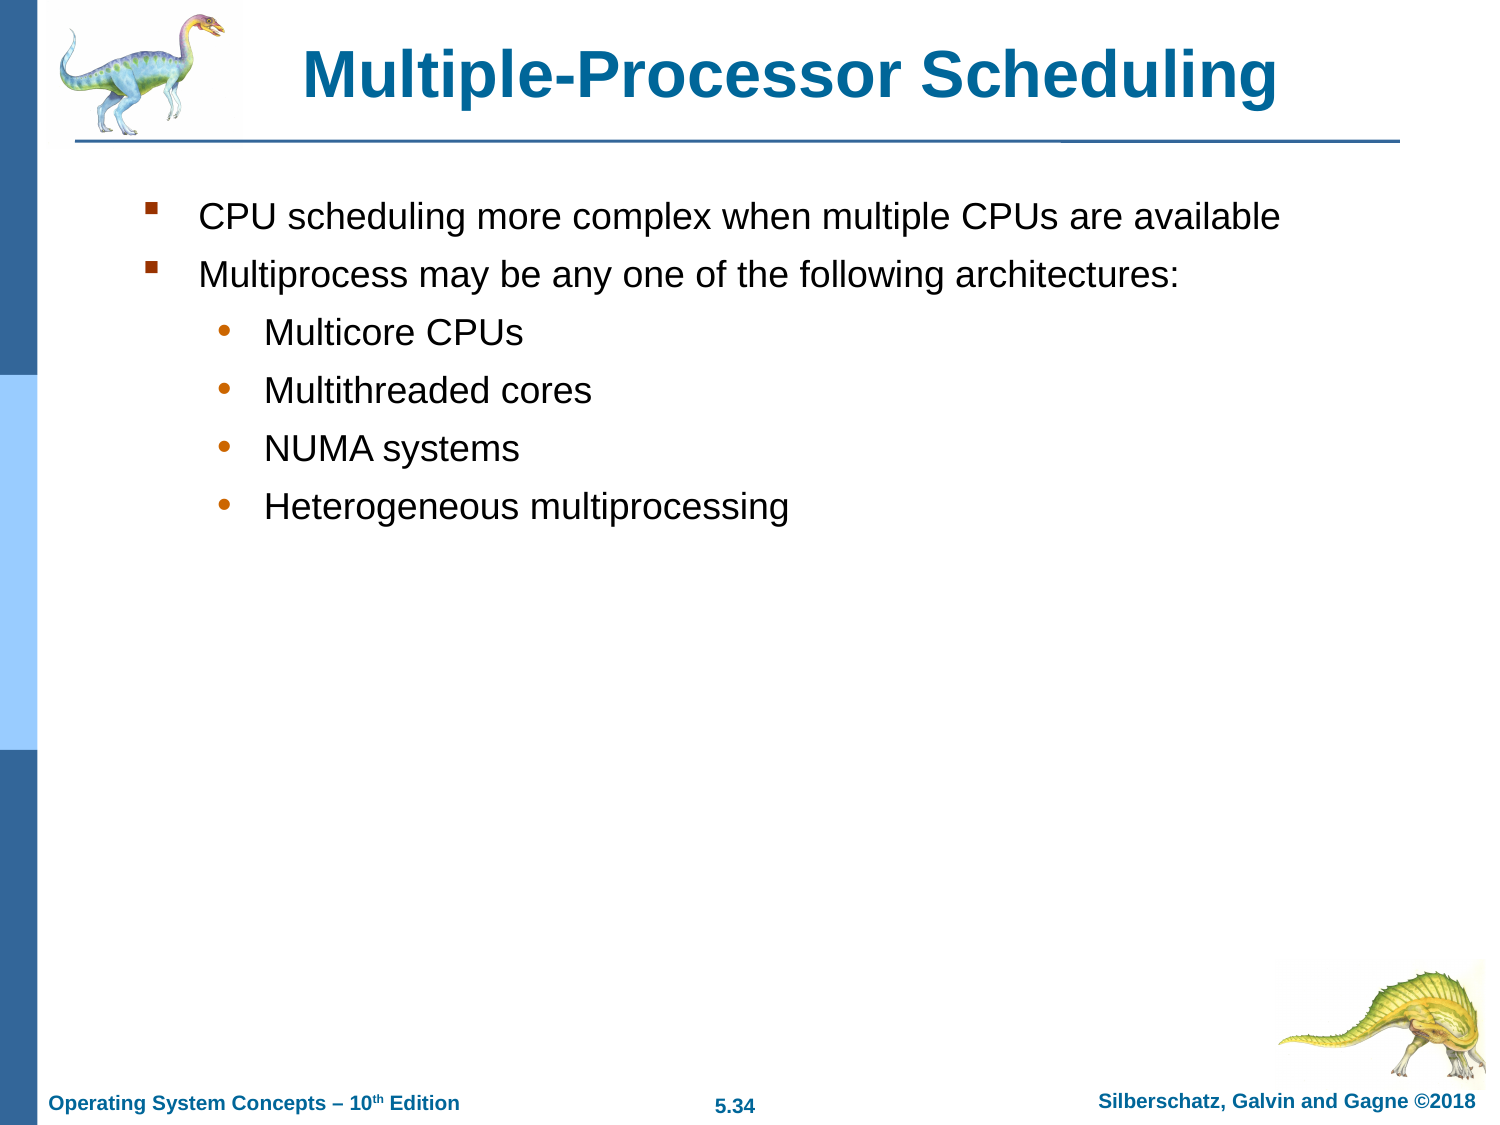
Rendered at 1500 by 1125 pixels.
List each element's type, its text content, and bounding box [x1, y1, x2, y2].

picture [1275, 959, 1486, 1090]
picture [46, 0, 243, 149]
title Multiple-Processor Scheduling [158, 20, 1425, 119]
list CPU scheduling more complex when multiple CPUs are available Multiprocess may be any one of the following architectures: Multicore CPUs Multithreaded cores NUMA systems Heterogeneous multiprocessing [127, 184, 1405, 973]
